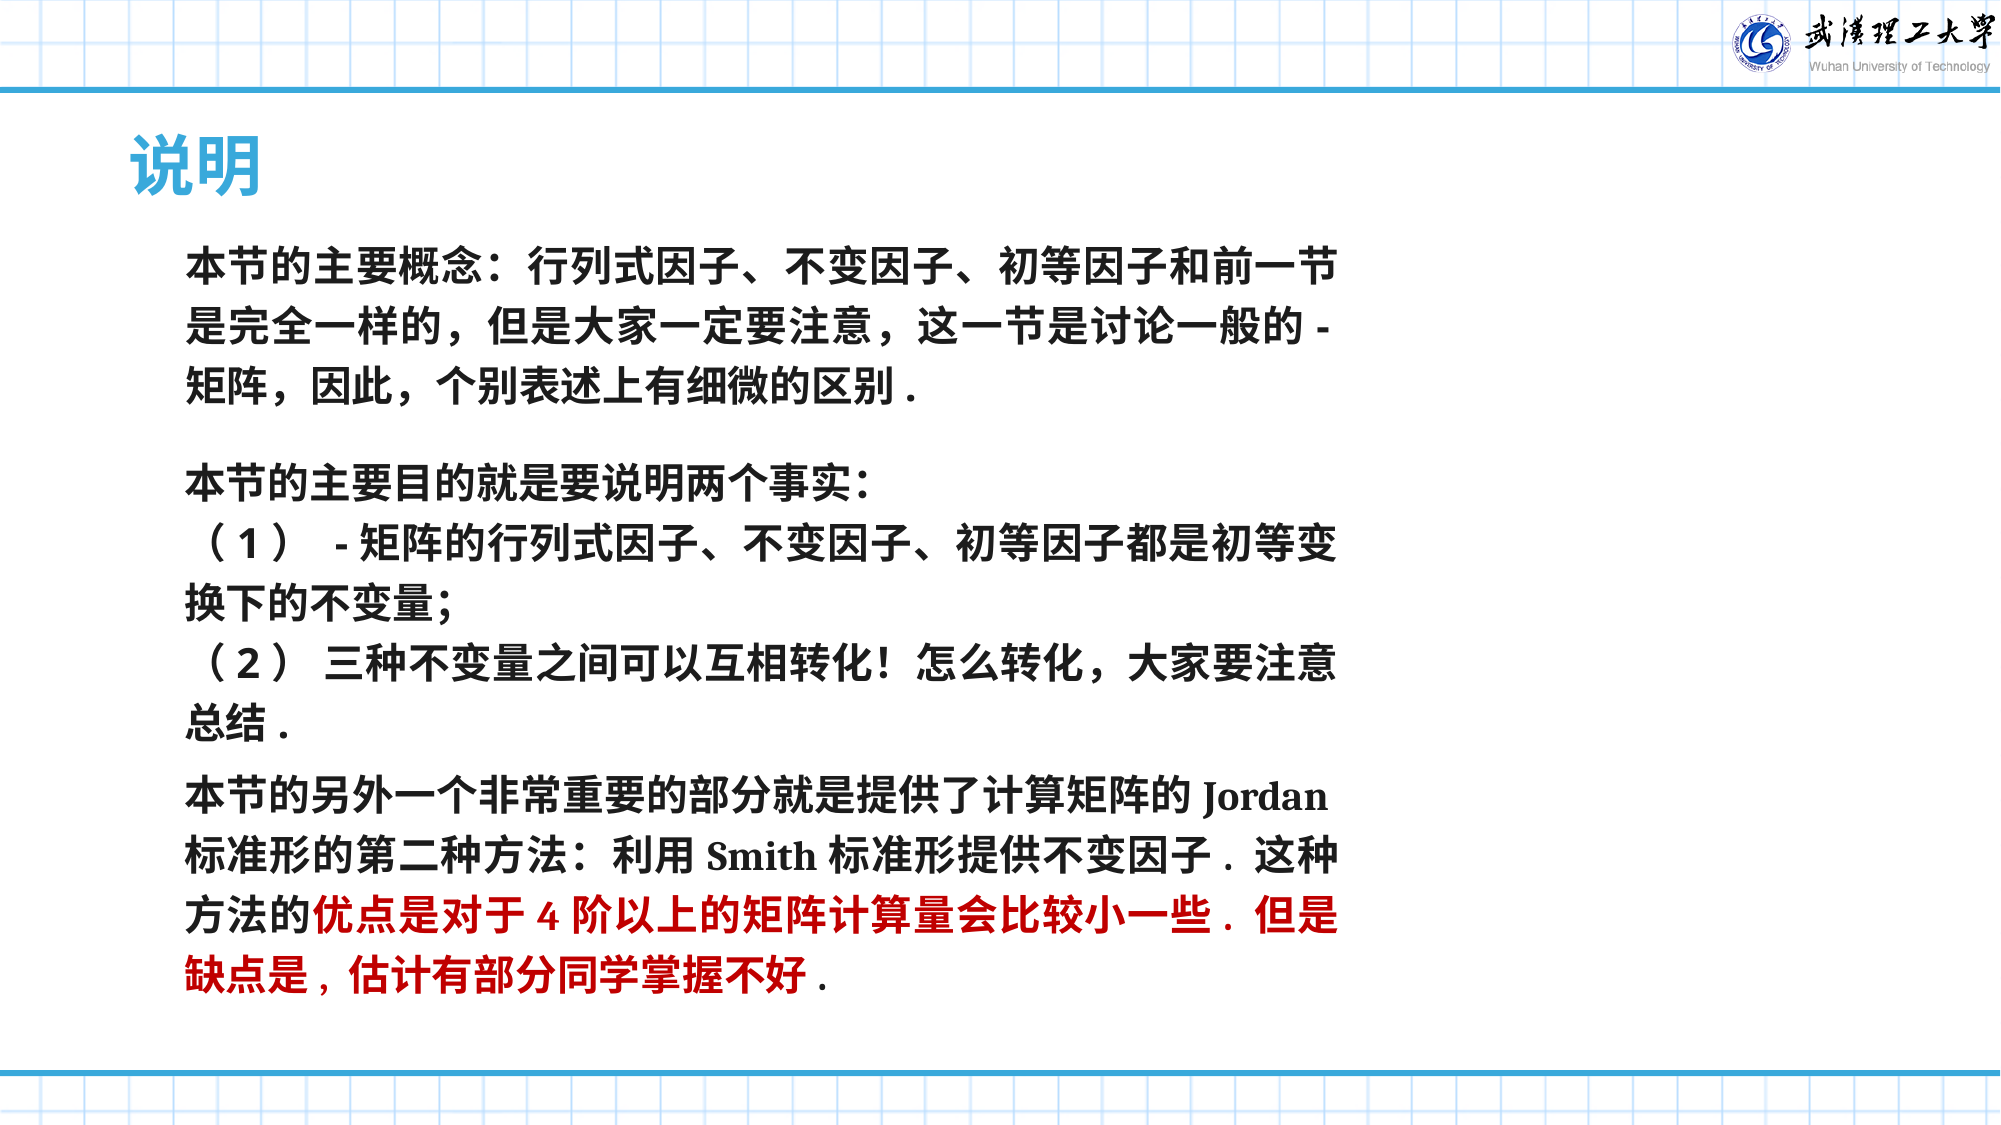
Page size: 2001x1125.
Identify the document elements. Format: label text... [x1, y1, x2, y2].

picture [0, 0, 2001, 87]
list 说明 [114, 94, 1162, 213]
picture [0, 1077, 2001, 1125]
